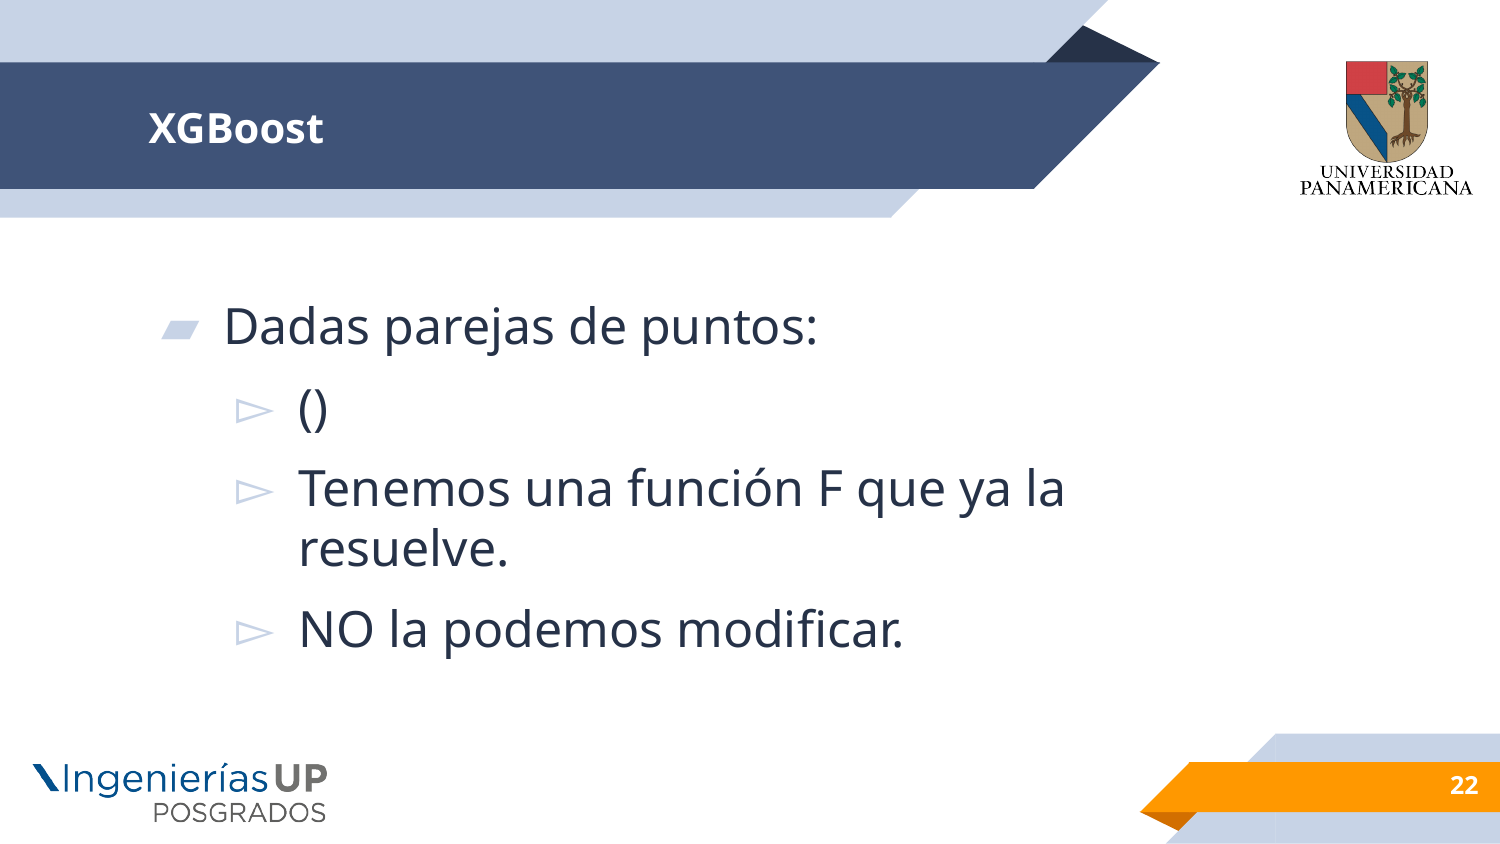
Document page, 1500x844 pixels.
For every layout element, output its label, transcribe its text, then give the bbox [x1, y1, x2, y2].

picture [1286, 44, 1490, 210]
title XGBoost [133, 64, 1035, 190]
slide_number 22 [1249, 760, 1494, 813]
picture [15, 737, 344, 844]
